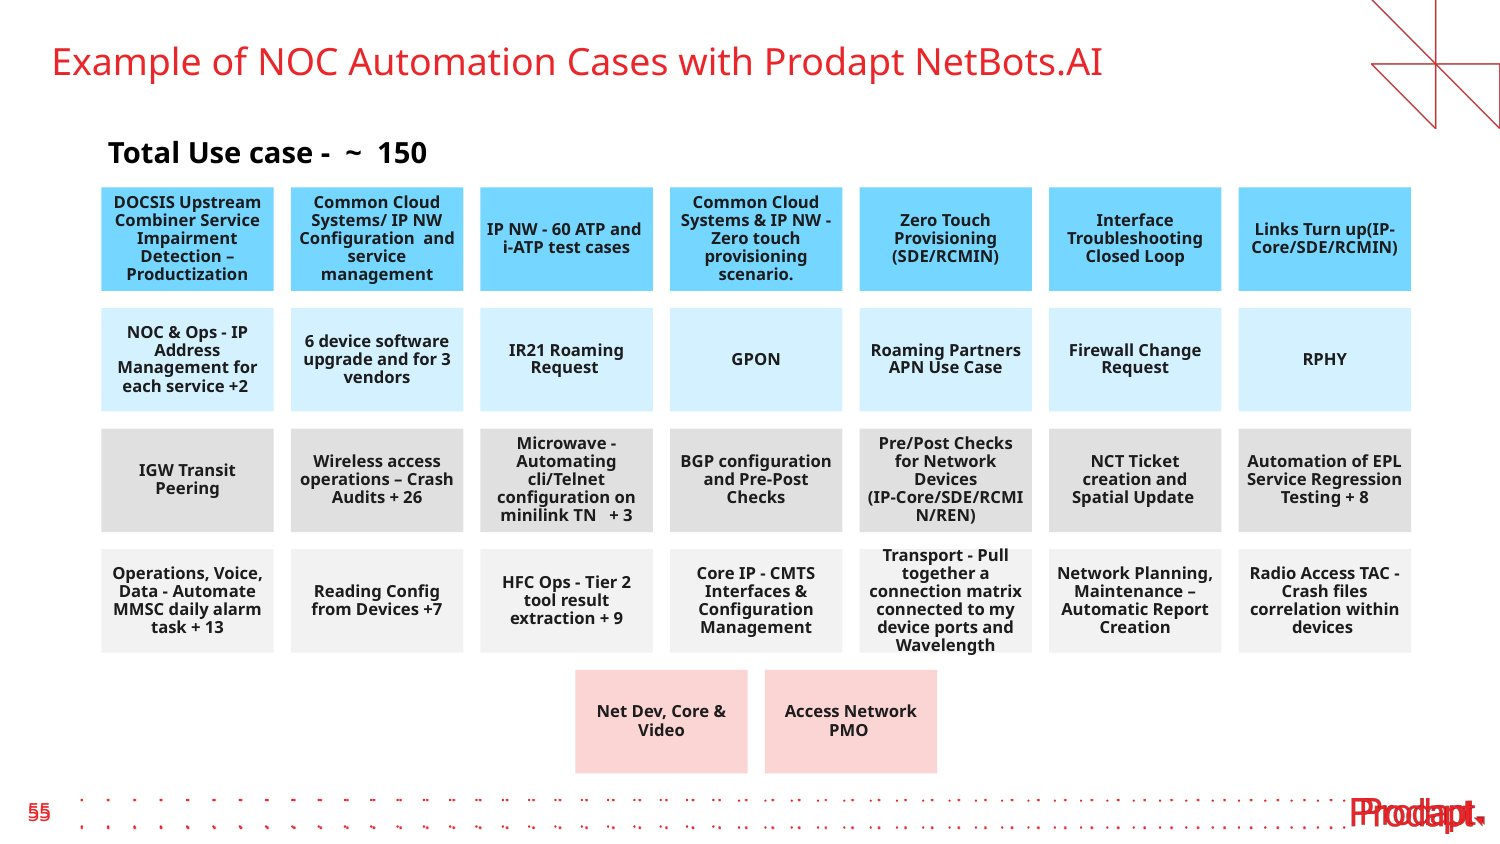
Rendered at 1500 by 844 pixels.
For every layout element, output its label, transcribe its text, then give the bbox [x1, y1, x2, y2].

text_box RPHY [1238, 307, 1412, 412]
text_box IR21 Roaming Request [480, 307, 653, 412]
text_box Common Cloud Systems & IP NW - Zero touch provisioning scenario. [670, 187, 843, 291]
text_box Interface Troubleshooting Closed Loop [1049, 187, 1222, 291]
text_box NOC & Ops - IP Address Management for each service +2 [101, 307, 274, 412]
text_box Pre/Post Checks for Network Devices (IP-Core/SDE/RCMIN/REN) [859, 428, 1032, 533]
picture [1371, 0, 1500, 129]
text_box Core IP - CMTS Interfaces & Configuration Management [670, 549, 843, 653]
text_box DOCSIS Upstream Combiner Service Impairment Detection – Productization [101, 187, 274, 291]
text_box GPON [670, 307, 843, 412]
text_box Radio Access TAC - Crash files correlation within devices [1238, 549, 1412, 653]
text_box Total Use case - ~ 150 [93, 126, 535, 177]
picture [72, 787, 1485, 834]
text_box Net Dev, Core & Video [575, 669, 748, 774]
text_box HFC Ops - Tier 2 tool result extraction + 9 [480, 549, 653, 653]
title Example of NOC Automation Cases with Prodapt NetBots.AI [36, 30, 1372, 107]
text_box Roaming Partners APN Use Case [859, 307, 1032, 412]
text_box Firewall Change Request [1049, 307, 1222, 412]
text_box 6 device software upgrade and for 3 vendors [290, 307, 464, 412]
text_box Microwave - Automating cli/Telnet configuration on minilink TN + 3 [480, 428, 653, 533]
text_box Automation of EPL Service Regression Testing + 8 [1238, 428, 1412, 533]
text_box Reading Config from Devices +7 [290, 549, 464, 653]
text_box IP NW - 60 ATP and i-ATP test cases [480, 187, 653, 291]
text_box Links Turn up(IP-Core/SDE/RCMIN) [1238, 187, 1412, 291]
text_box BGP configuration and Pre-Post Checks [670, 428, 843, 533]
text_box Transport - Pull together a connection matrix connected to my device ports and Wavelength [859, 549, 1032, 653]
text_box IGW Transit Peering [101, 428, 274, 533]
text_box Zero Touch Provisioning (SDE/RCMIN) [859, 187, 1032, 291]
text_box Network Planning, Maintenance – Automatic Report Creation [1049, 549, 1222, 653]
text_box Wireless access operations – Crash Audits + 26 [290, 428, 464, 533]
text_box NCT Ticket creation and Spatial Update [1049, 428, 1222, 533]
text_box Access Network PMO [764, 669, 938, 774]
text_box Common Cloud Systems/ IP NW Configuration and service management [290, 187, 464, 291]
text_box Operations, Voice, Data - Automate MMSC daily alarm task + 13 [101, 549, 274, 653]
